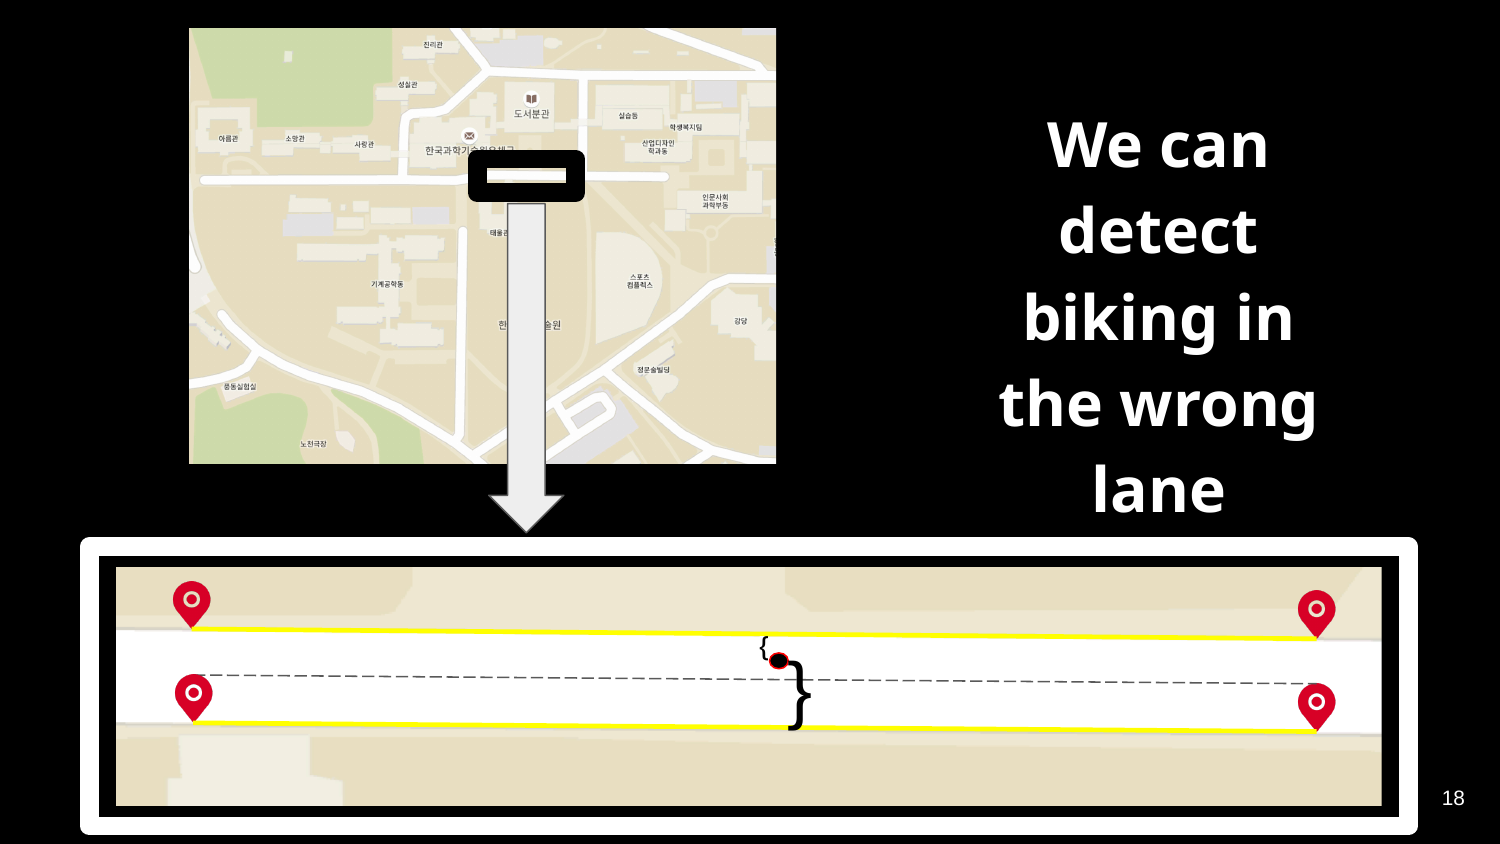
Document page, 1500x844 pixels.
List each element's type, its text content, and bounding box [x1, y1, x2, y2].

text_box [192, 722, 1317, 732]
text_box [488, 473, 564, 533]
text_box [191, 628, 1317, 640]
text_box [89, 546, 1409, 827]
slide_number ‹#› [1389, 764, 1480, 830]
picture [188, 28, 777, 464]
title We can detect biking in the wrong lane [972, 79, 1346, 464]
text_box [218, 674, 1317, 684]
picture [115, 566, 1382, 806]
